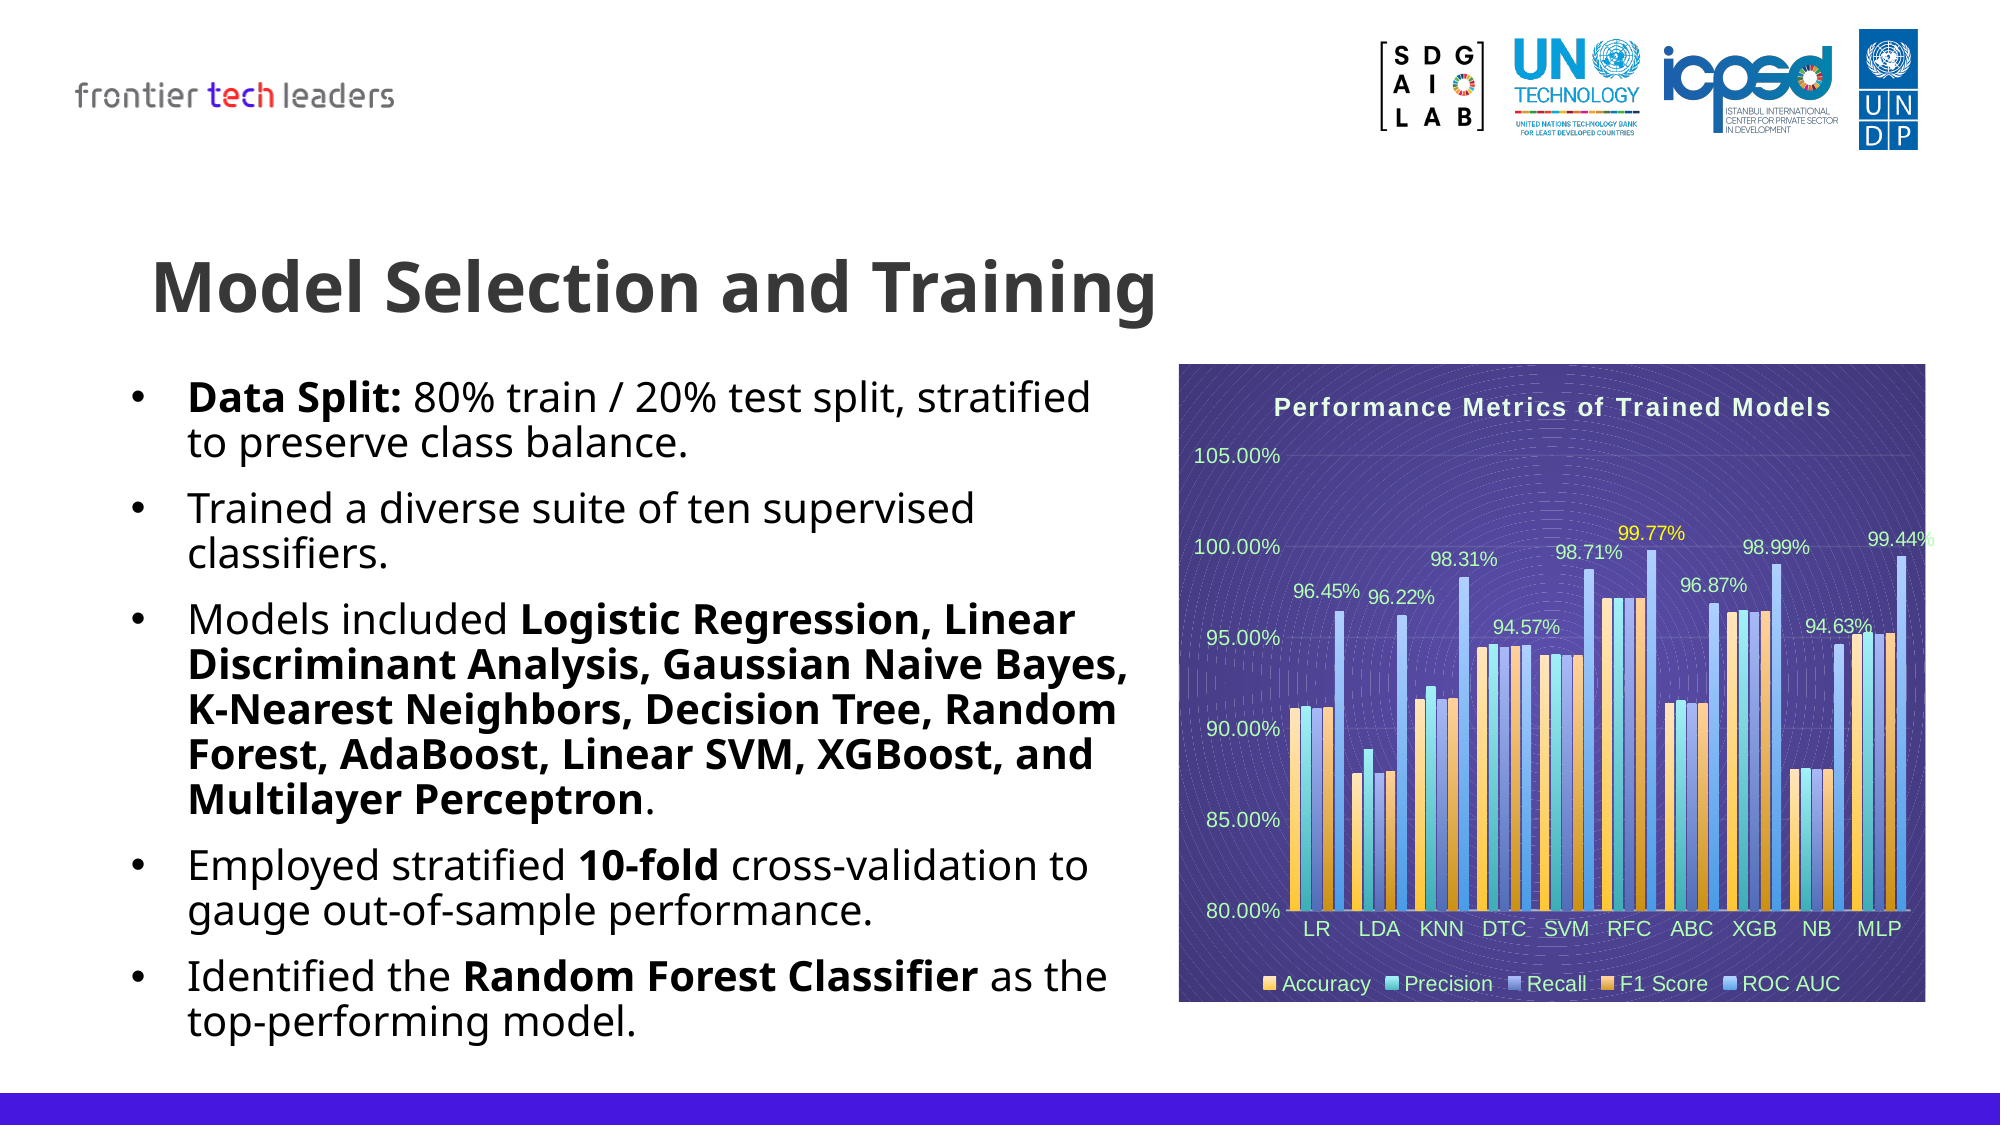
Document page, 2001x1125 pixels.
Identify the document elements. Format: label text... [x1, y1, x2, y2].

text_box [1377, 29, 1918, 150]
chart [1178, 363, 1937, 1003]
text_box Data Split: 80% train / 20% test split, stratified to preserve class balance. Trained a diverse suite of ten supervised classifiers. Models included Logistic Regression, Linear Discriminant Analysis, Gaussian Naive Bayes, K-Nearest Neighbors, Decision Tree, Random Forest, AdaBoost, Linear SVM, XGBoost, and Multilayer Perceptron. Employed stratified 10-fold cross-validation to gauge out-of-sample performance. Identified the Random Forest Classifier as the top-performing model. [123, 369, 1147, 1067]
picture [75, 82, 394, 108]
text_box [0, 1093, 2000, 1125]
text_box Model Selection and Training [142, 242, 2000, 338]
